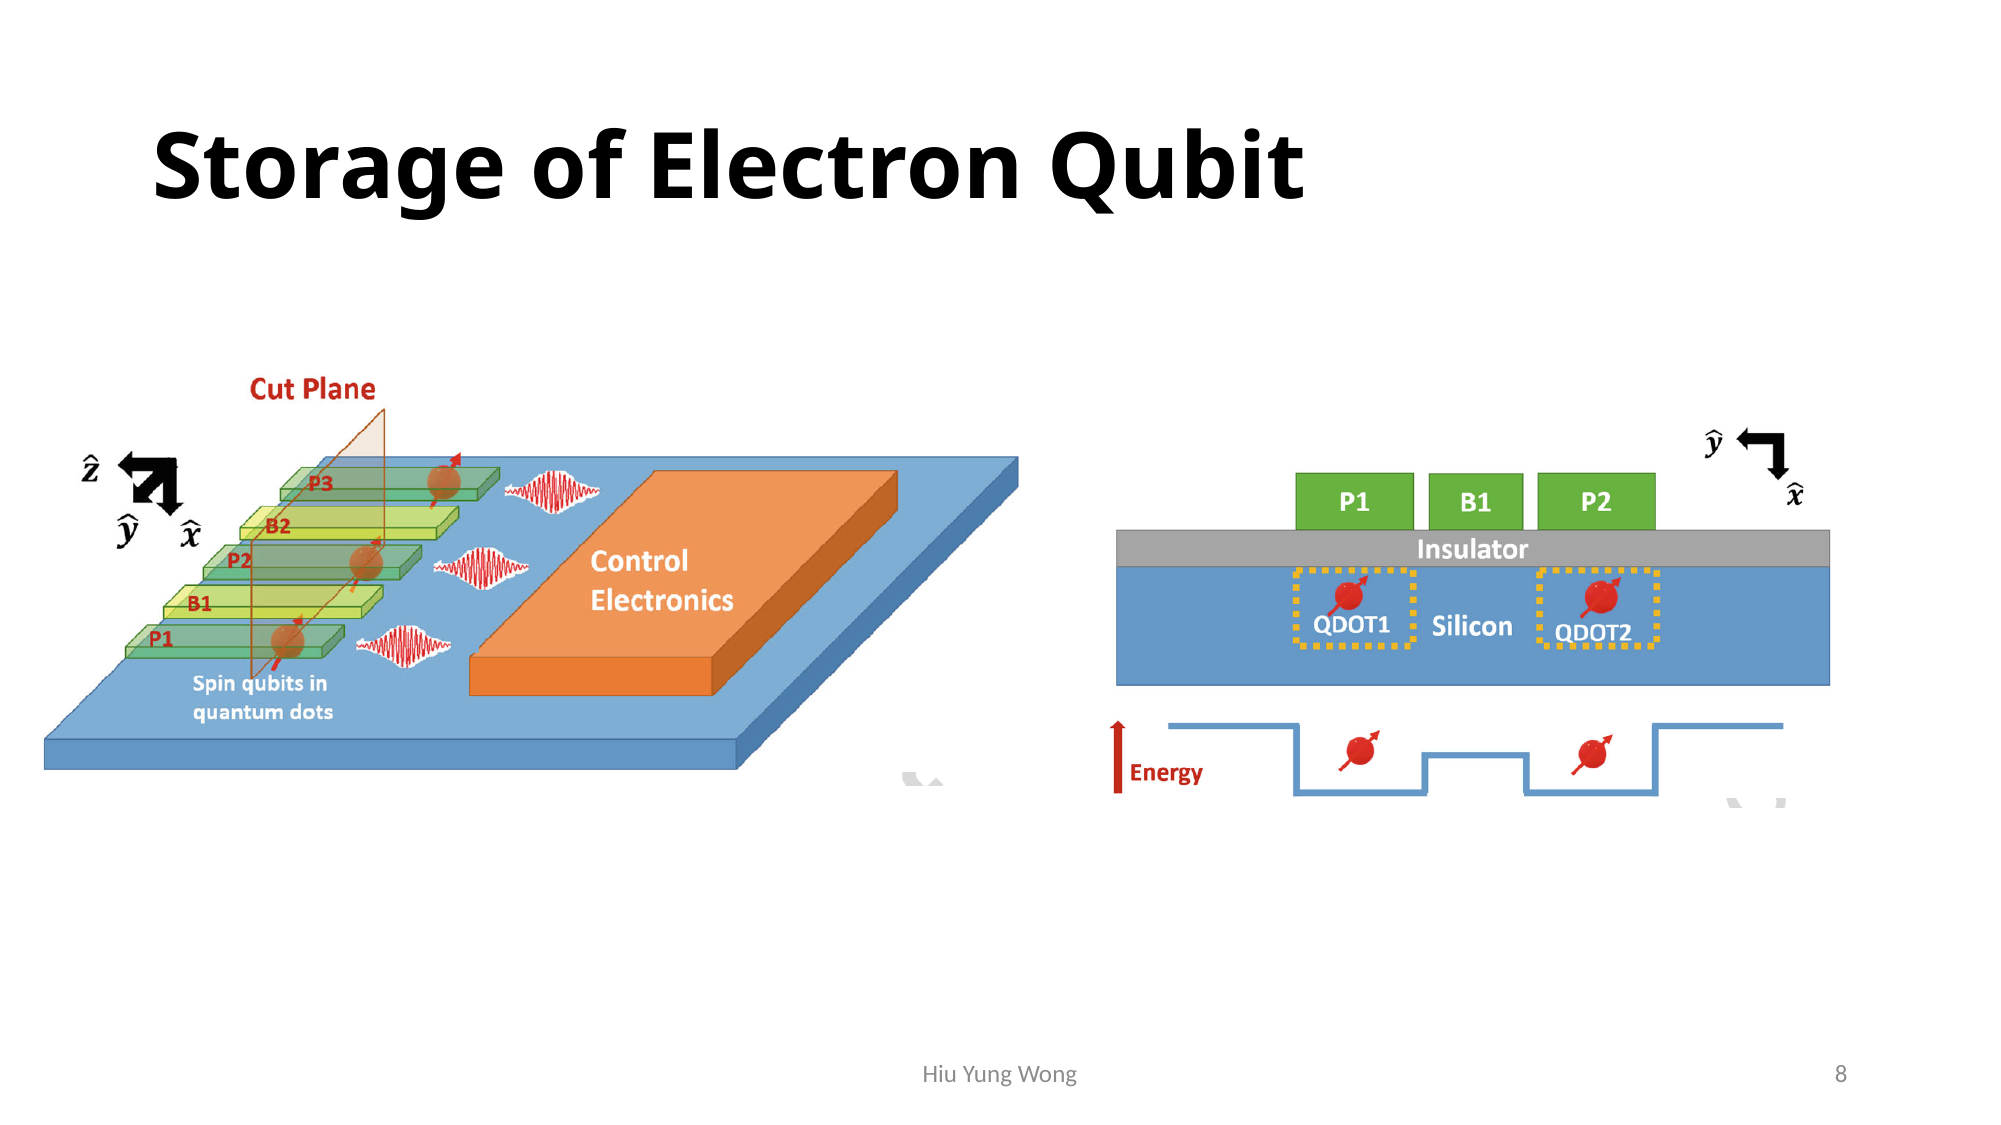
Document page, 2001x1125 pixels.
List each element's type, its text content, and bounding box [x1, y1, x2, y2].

slide_number 8 [1412, 1042, 1863, 1103]
picture [12, 339, 1850, 808]
footer Hiu Yung Wong [662, 1042, 1338, 1103]
title Storage of Electron Qubit [137, 59, 1863, 278]
